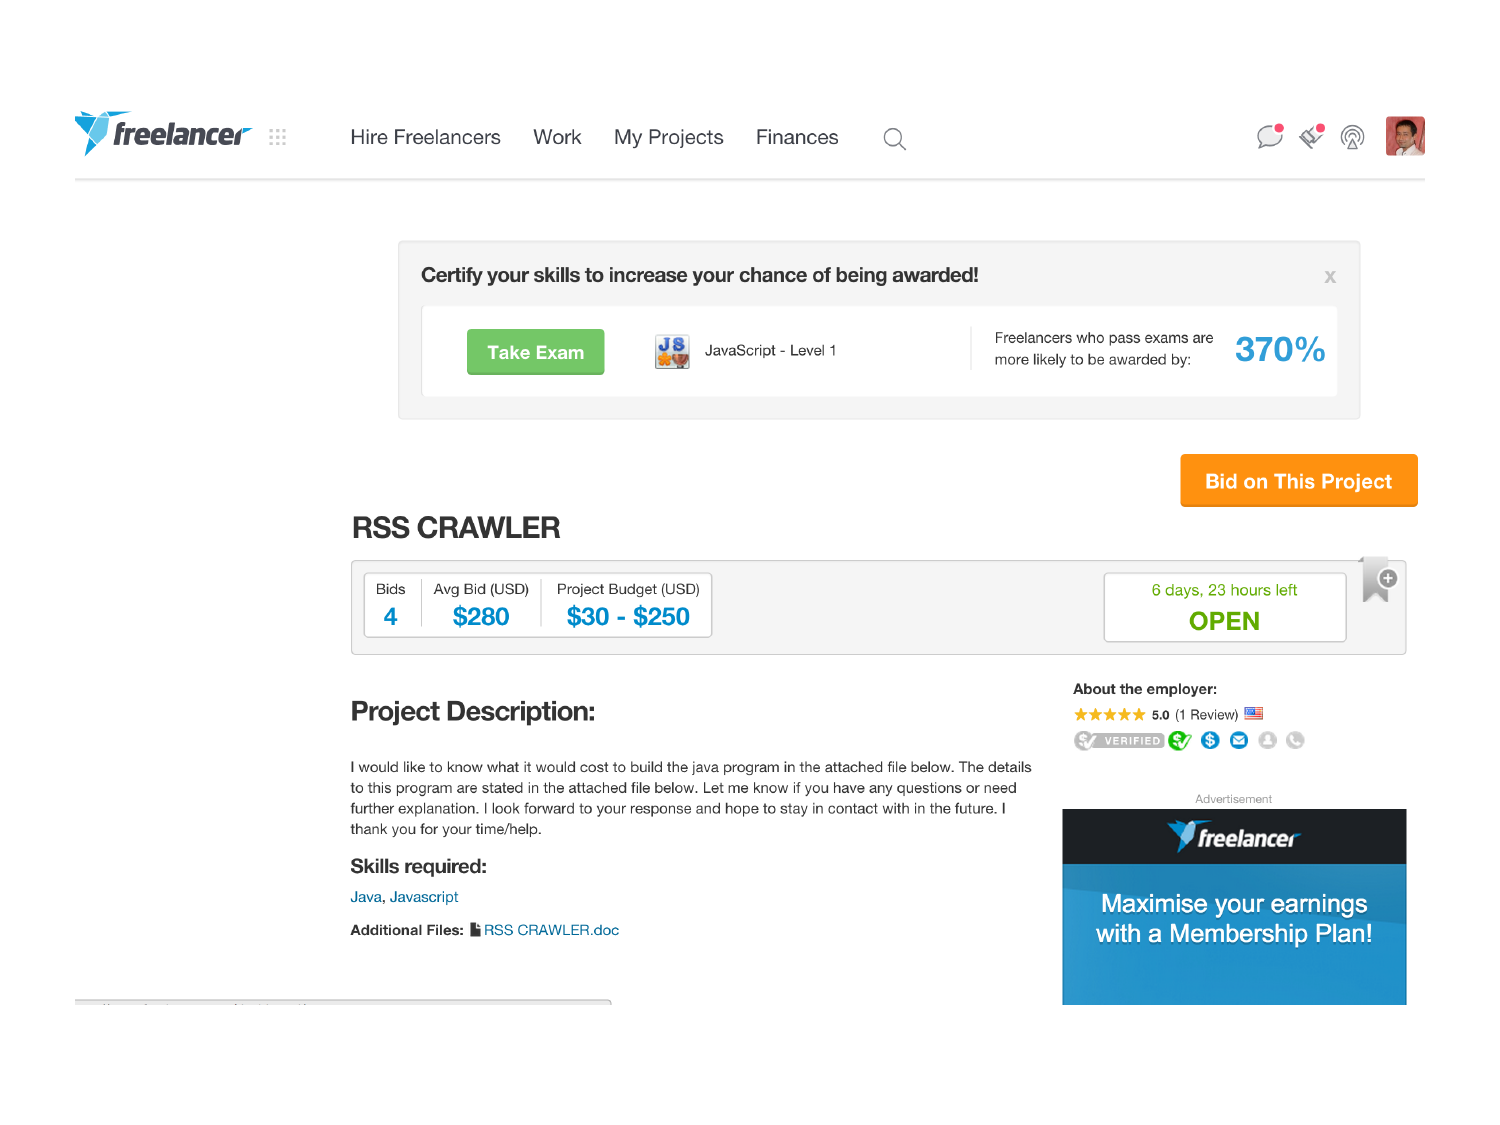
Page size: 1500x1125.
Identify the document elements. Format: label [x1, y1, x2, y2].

list [74, 99, 1426, 1006]
